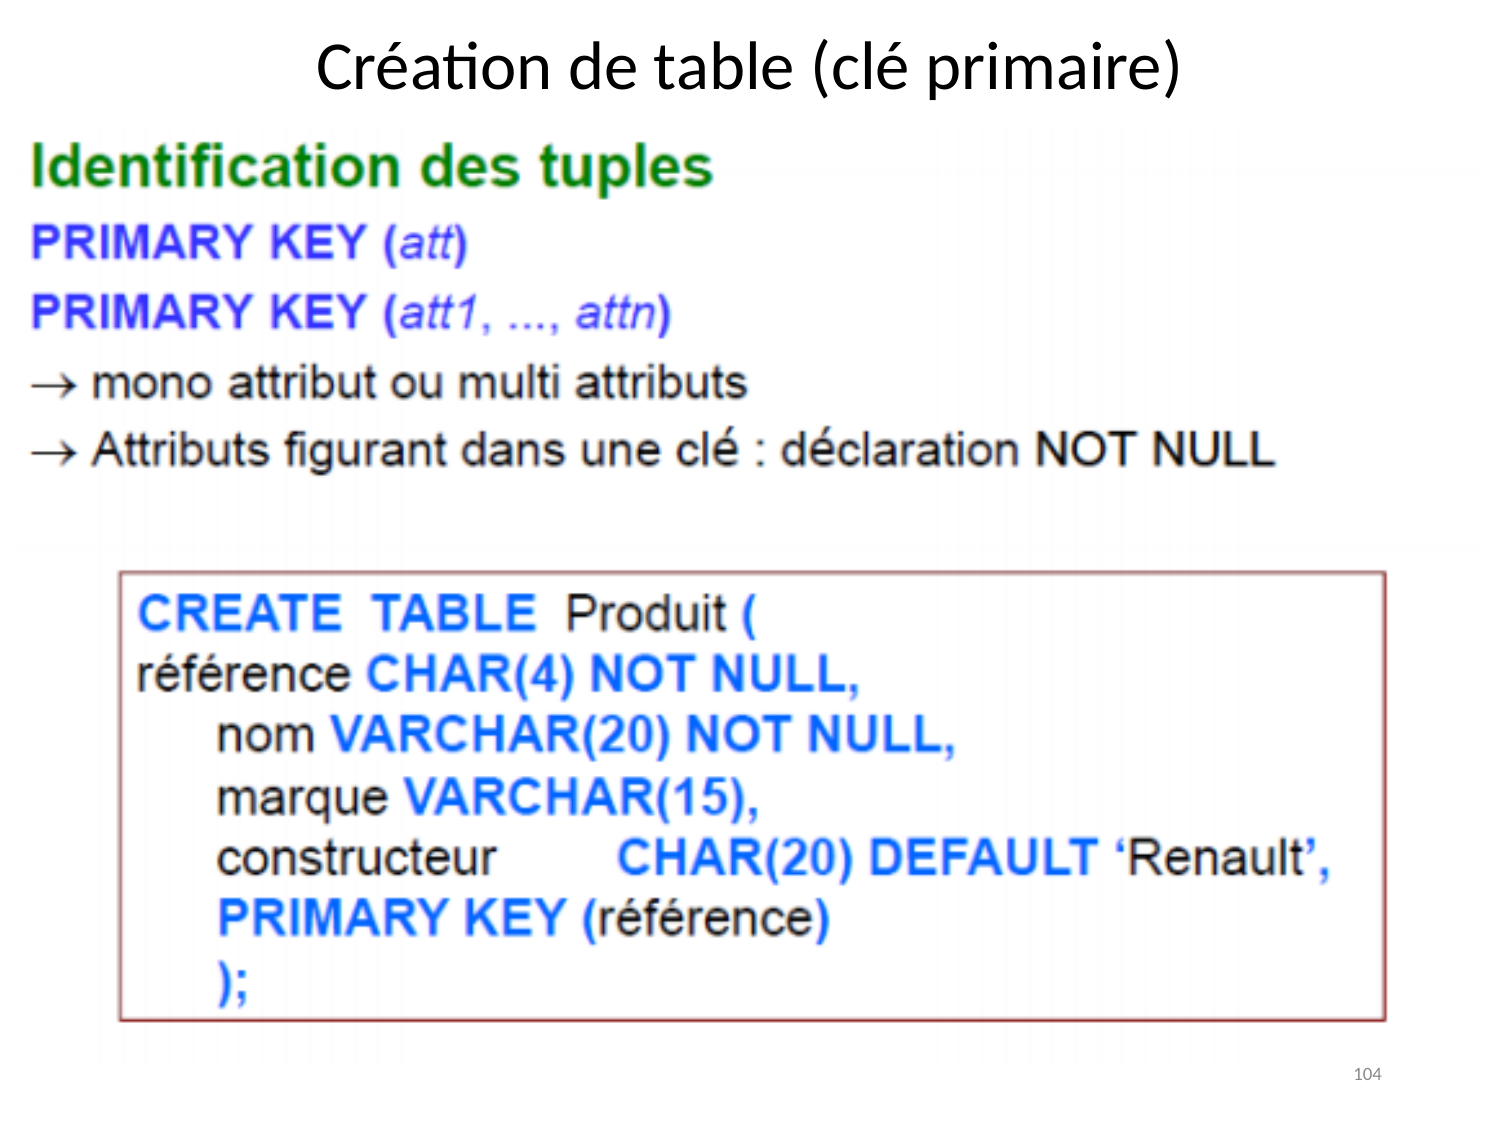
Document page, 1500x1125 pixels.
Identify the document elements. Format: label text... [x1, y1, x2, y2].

text_box 104 [1059, 1072, 1397, 1103]
picture [17, 124, 1483, 1065]
title Création de table (clé primaire) [103, 10, 1397, 123]
